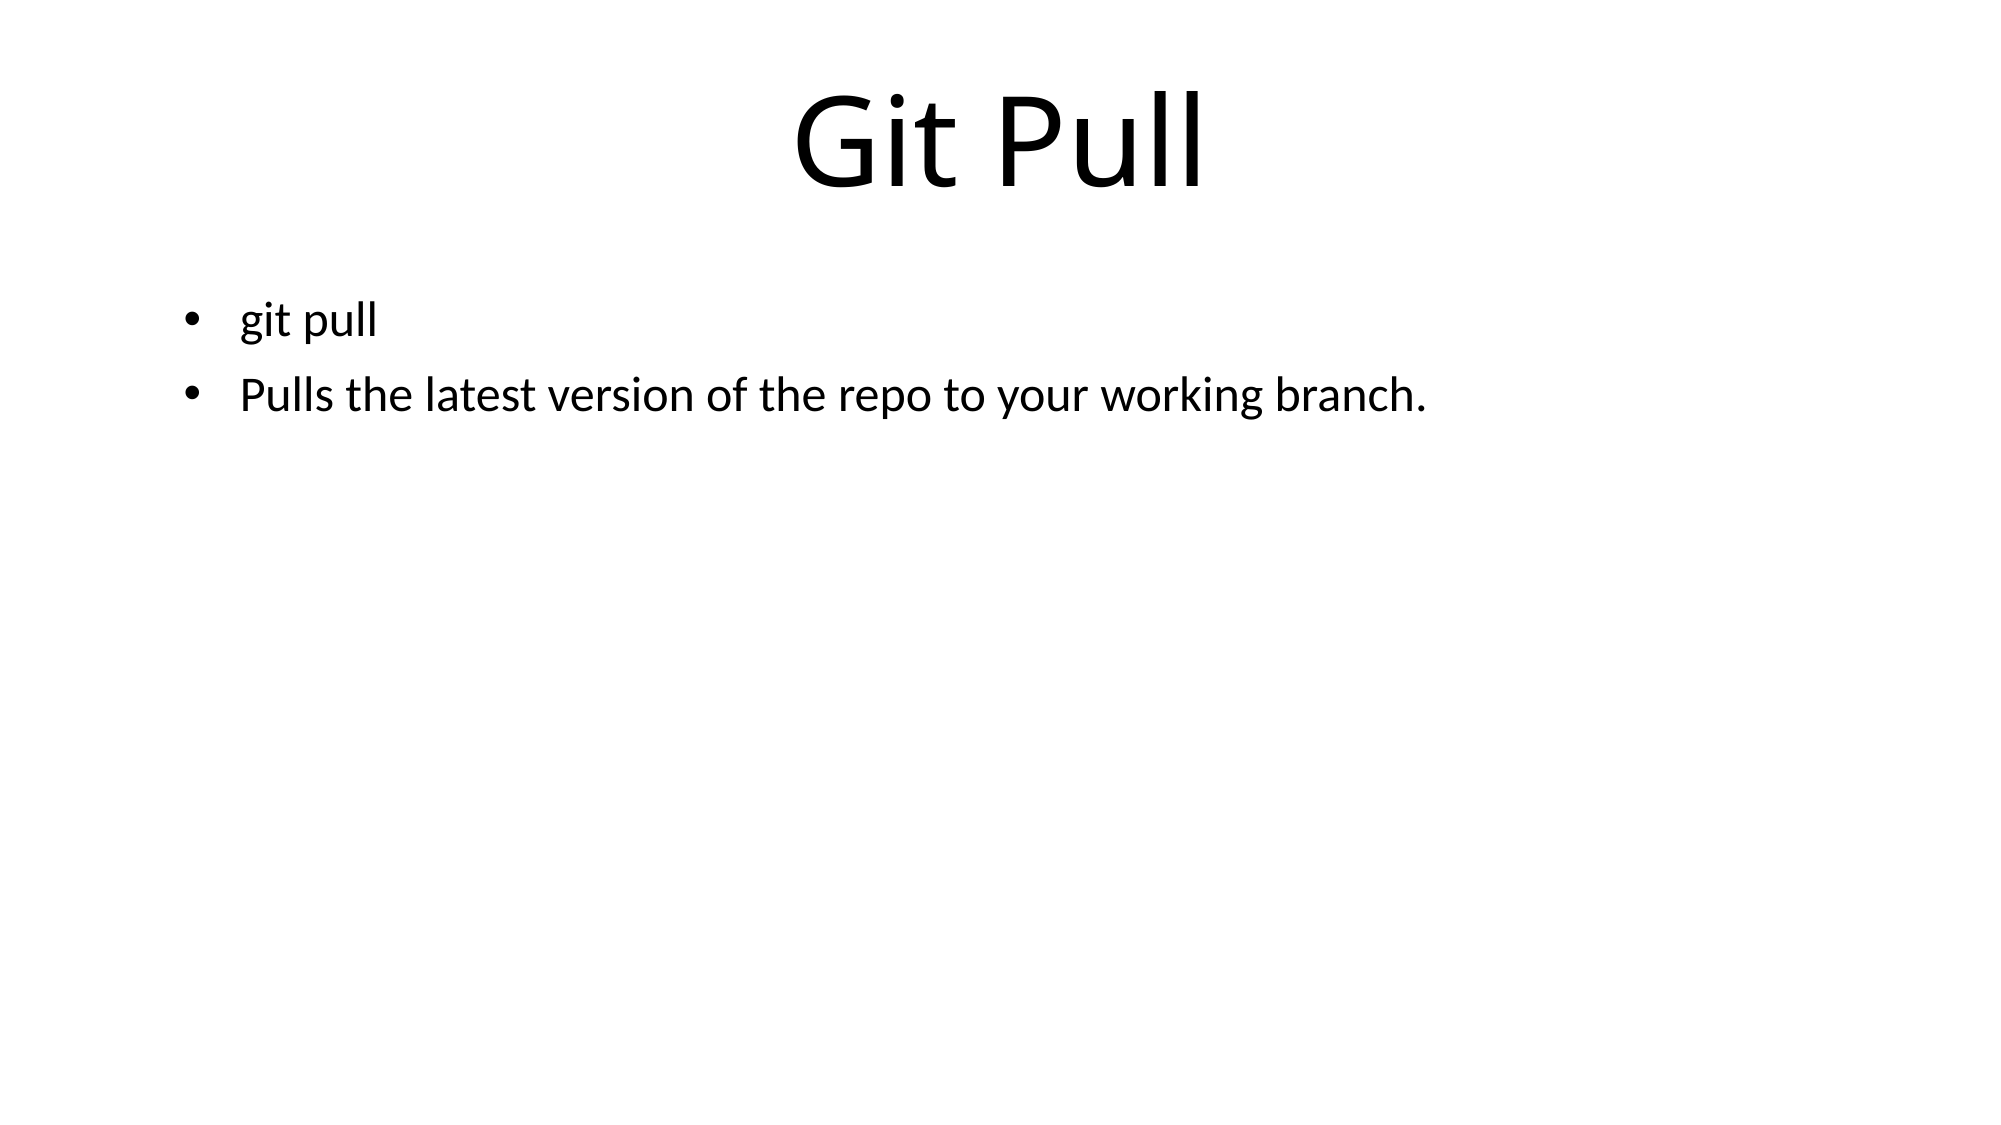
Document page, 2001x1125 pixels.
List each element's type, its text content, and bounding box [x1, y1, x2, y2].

title Git Pull [249, 52, 1750, 222]
subtitle git pull Pulls the latest version of the repo to your working branch. [168, 286, 1909, 1042]
